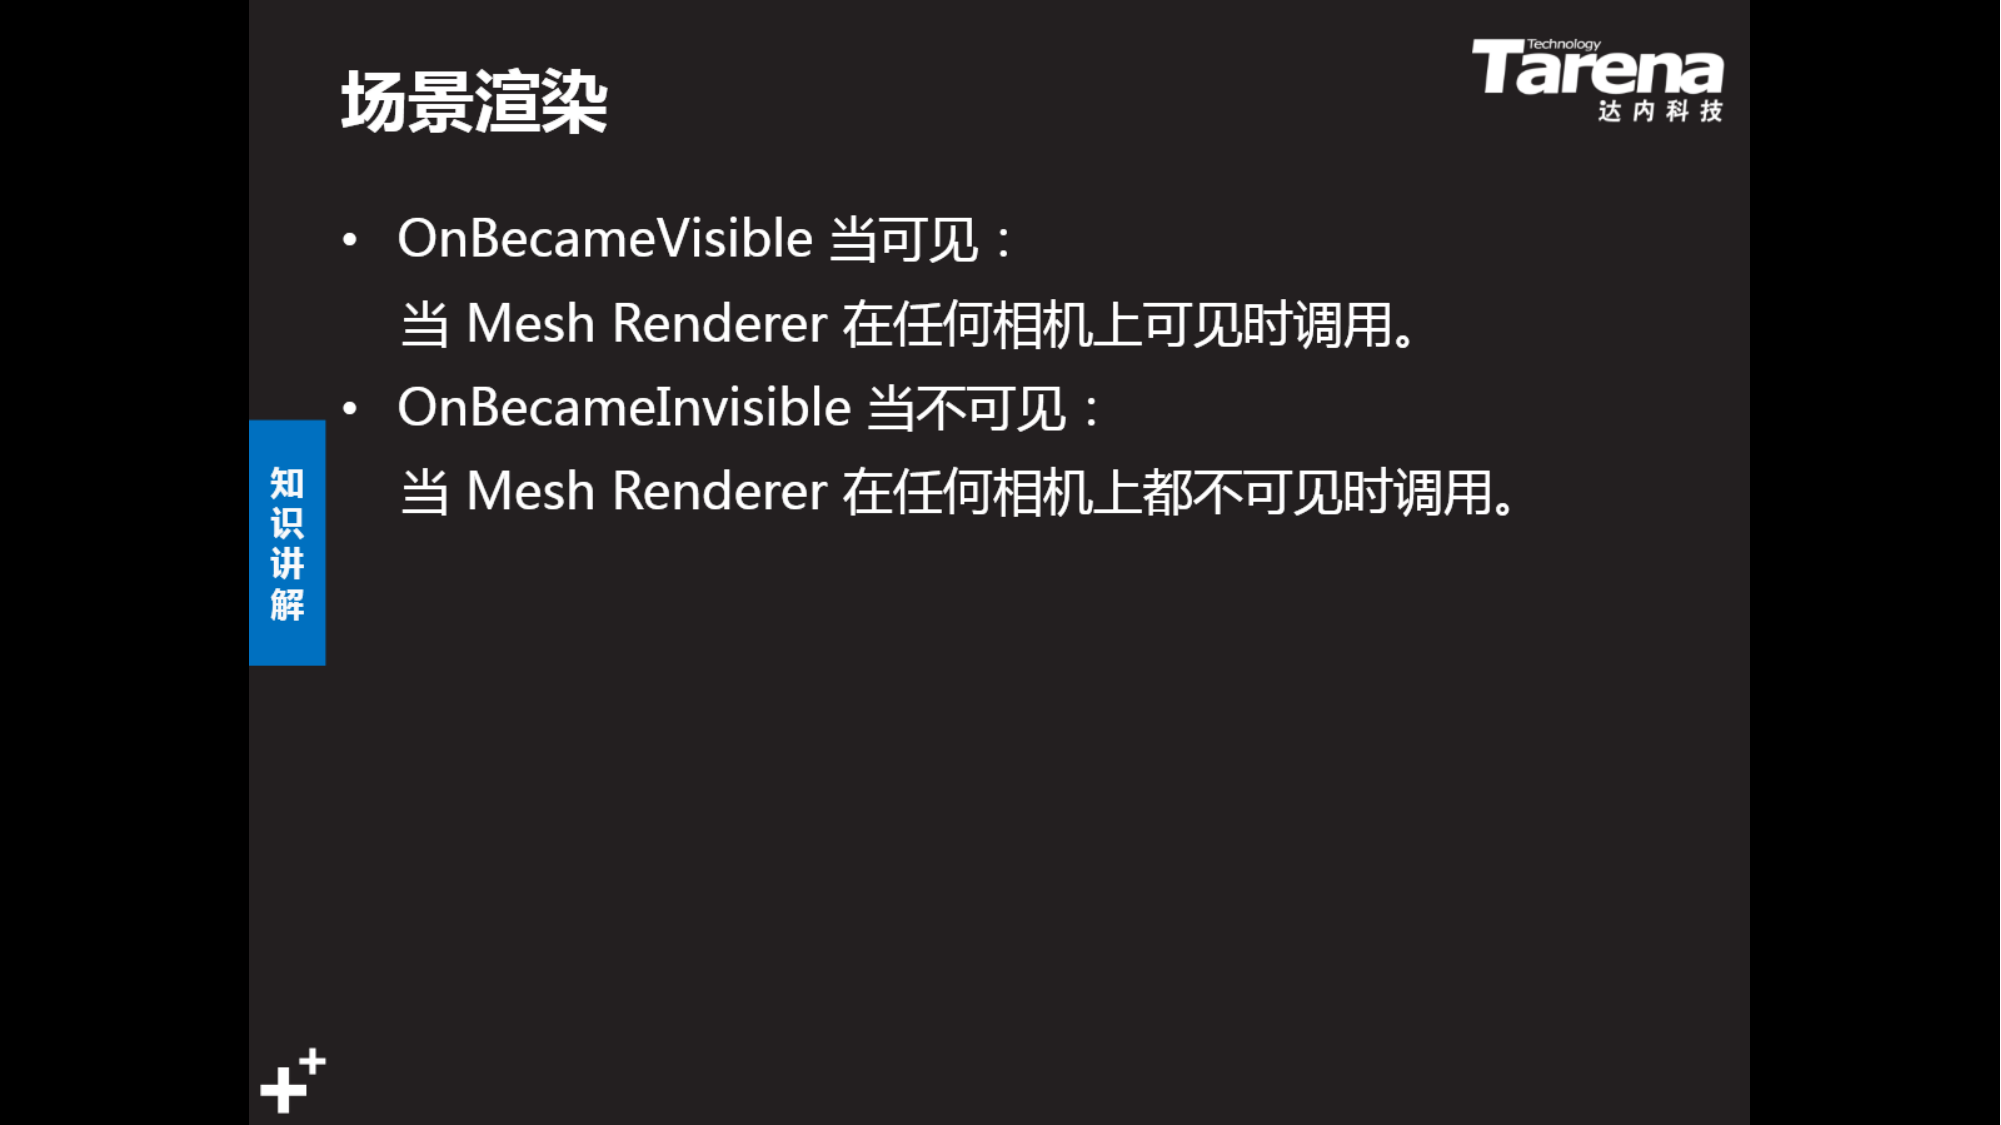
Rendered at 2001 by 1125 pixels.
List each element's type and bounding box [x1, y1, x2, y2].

picture [249, 0, 1750, 1125]
